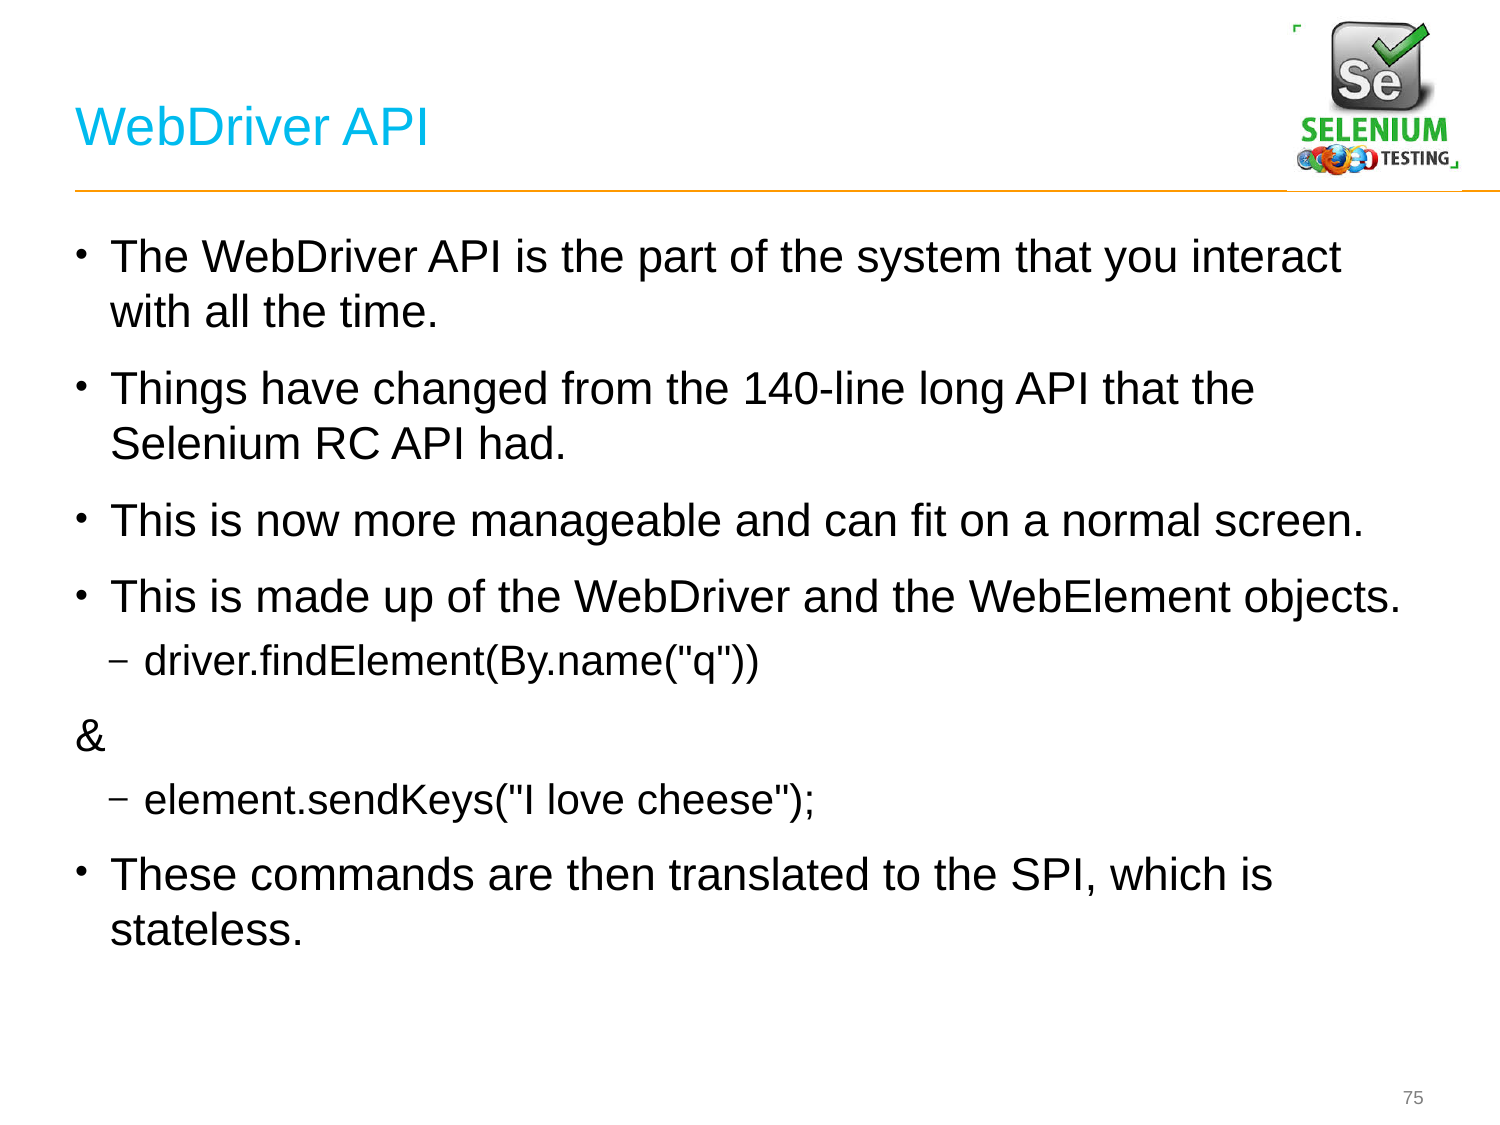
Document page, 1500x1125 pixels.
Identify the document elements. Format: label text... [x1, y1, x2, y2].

picture [1287, 16, 1462, 191]
list The WebDriver API is the part of the system that you interact with all the time. Things have changed from the 140-line long API that the Selenium RC API had. This is now more manageable and can fit on a normal screen. This is made up of the WebDriver and the WebElement objects. driver.findElement(By.name("q")) & element.sendKeys("I love cheese"); These commands are then translated to the SPI, which is stateless. [75, 226, 1425, 1018]
title WebDriver API [75, 27, 1422, 157]
